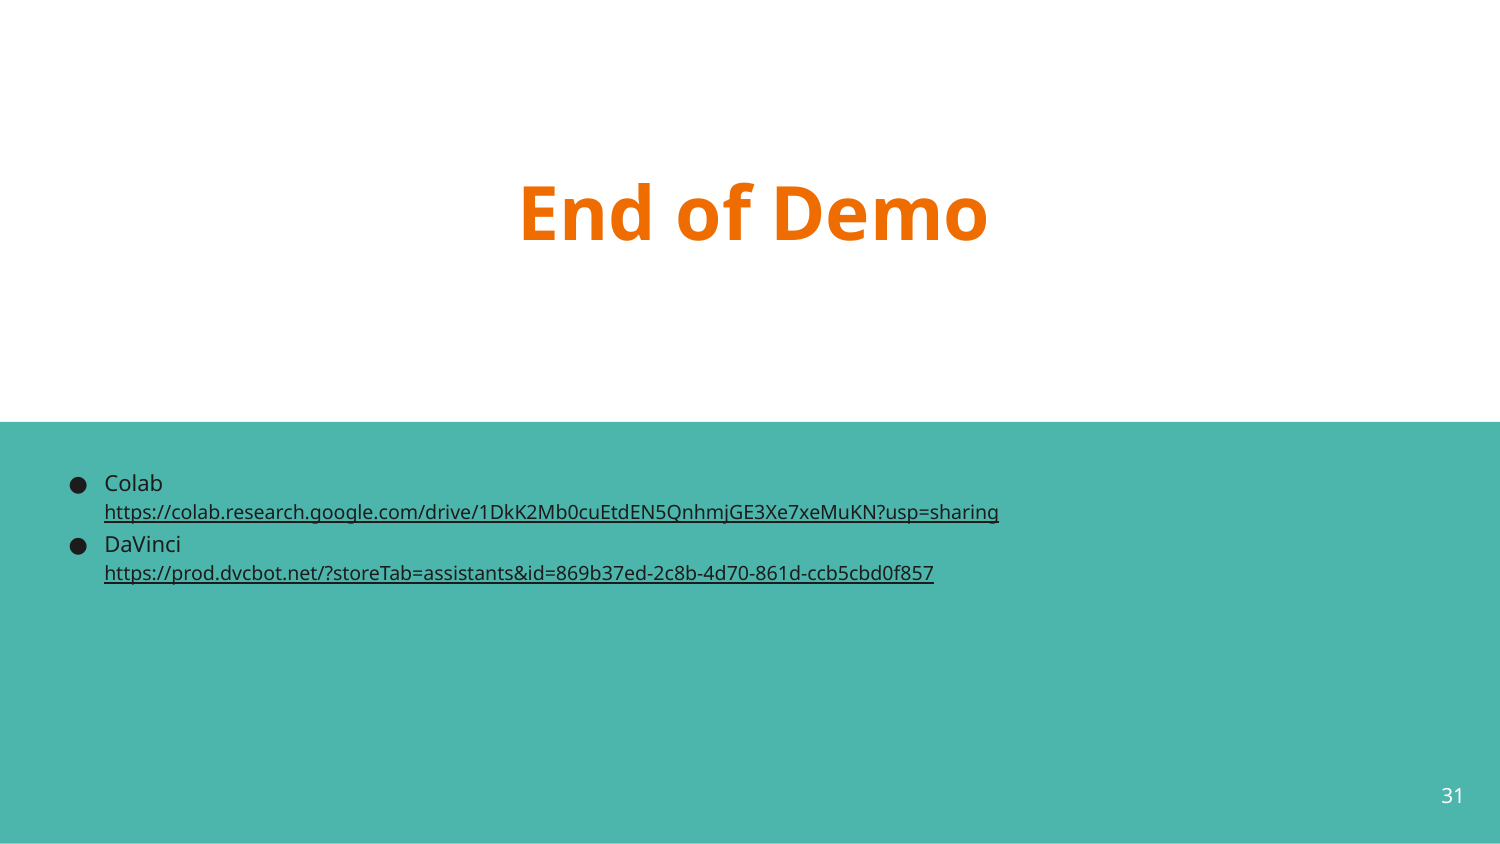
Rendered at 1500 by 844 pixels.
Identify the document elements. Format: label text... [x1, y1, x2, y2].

title End of Demo [51, 133, 1458, 289]
title Colab https://colab.research.google.com/drive/1DkK2Mb0cuEtdEN5QnhmjGE3Xe7xeMuKN?usp=sharing DaVinci https://prod.dvcbot.net/?storeTab=assistants&id=869b37ed-2c8b-4d70-861d-ccb5cbd0f857 [40, 449, 1447, 604]
slide_number ‹#› [1389, 764, 1480, 830]
